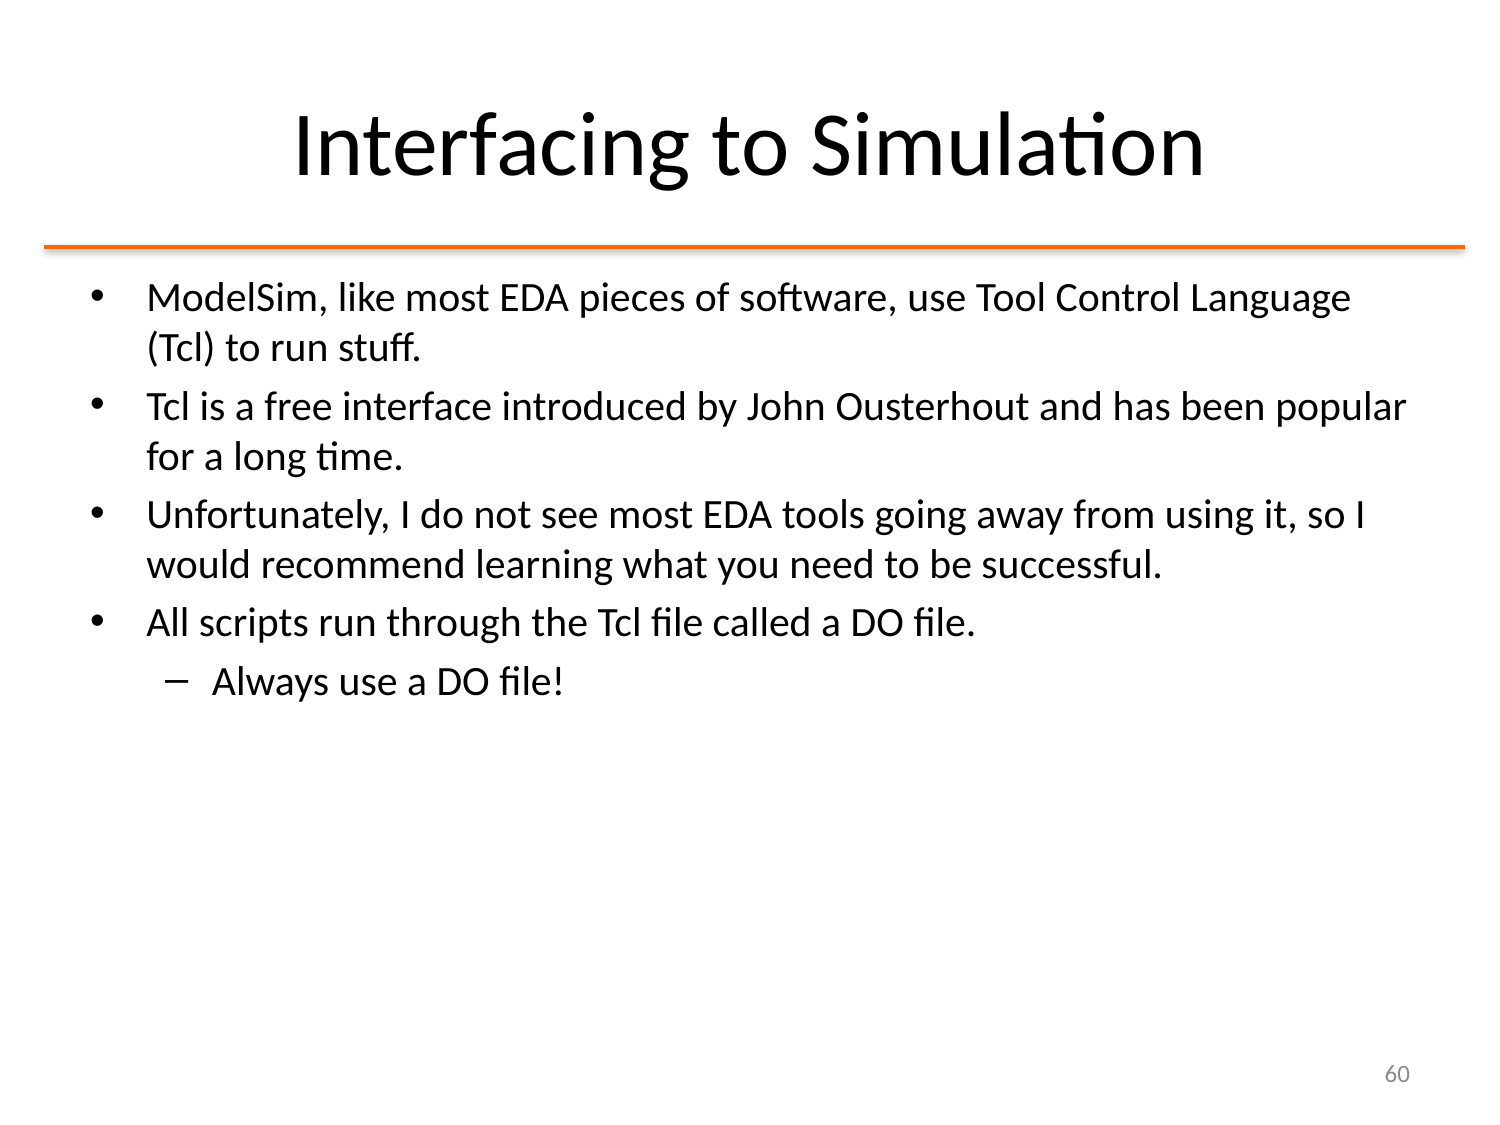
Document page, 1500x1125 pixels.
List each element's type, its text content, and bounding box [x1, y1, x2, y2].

slide_number 60 [1074, 1042, 1425, 1103]
list ModelSim, like most EDA pieces of software, use Tool Control Language (Tcl) to run stuff. Tcl is a free interface introduced by John Ousterhout and has been popular for a long time. Unfortunately, I do not see most EDA tools going away from using it, so I would recommend learning what you need to be successful. All scripts run through the Tcl file called a DO file. Always use a DO file! [75, 262, 1425, 1005]
title Interfacing to Simulation [75, 45, 1425, 233]
